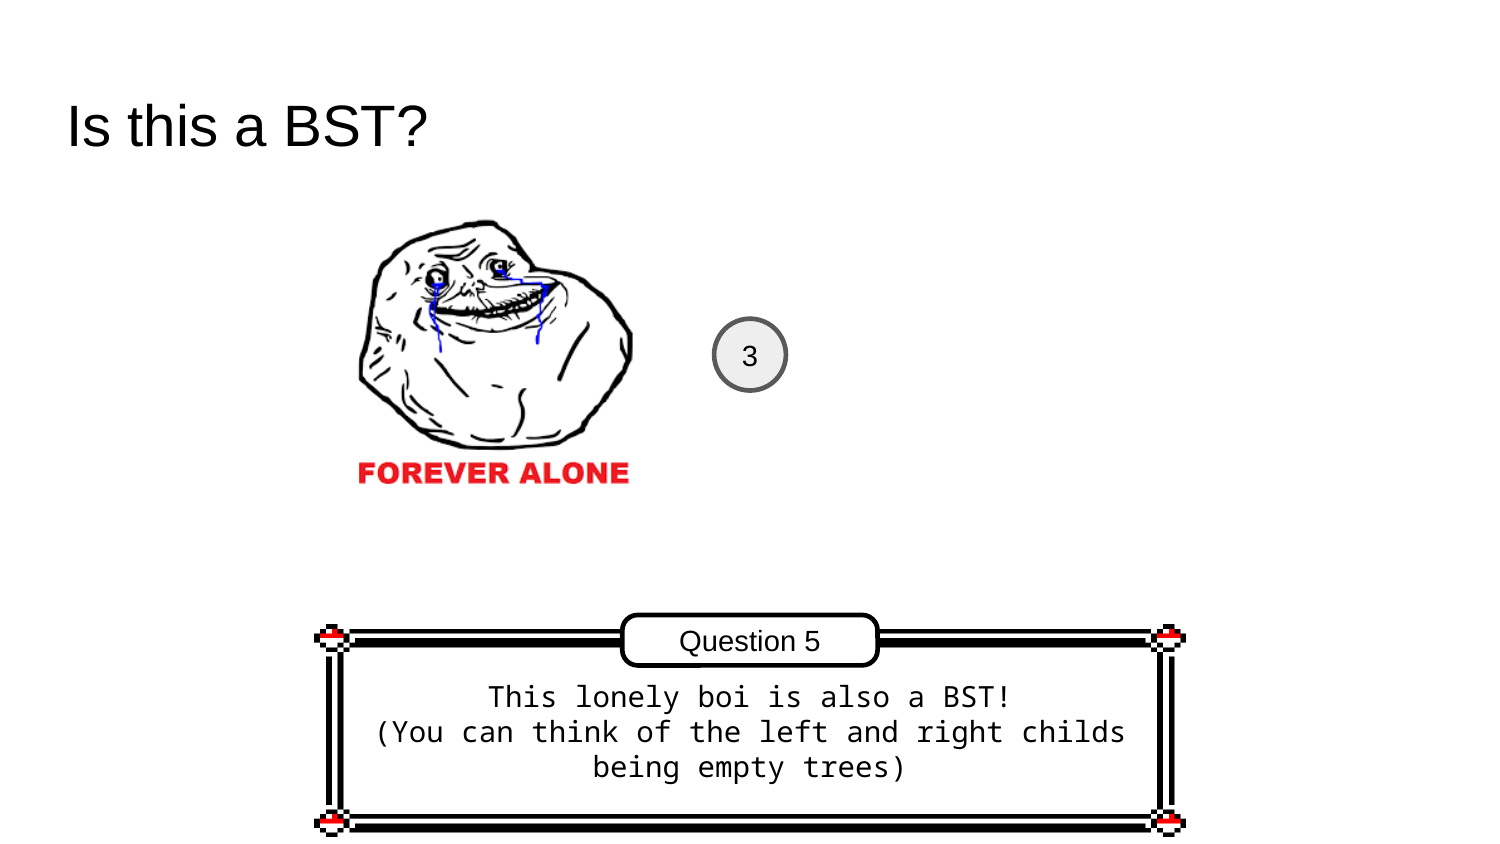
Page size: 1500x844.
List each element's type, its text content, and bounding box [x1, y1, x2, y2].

title Is this a BST? [51, 72, 1449, 167]
text_box 3 [714, 318, 786, 391]
picture [352, 215, 640, 494]
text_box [314, 614, 1186, 838]
